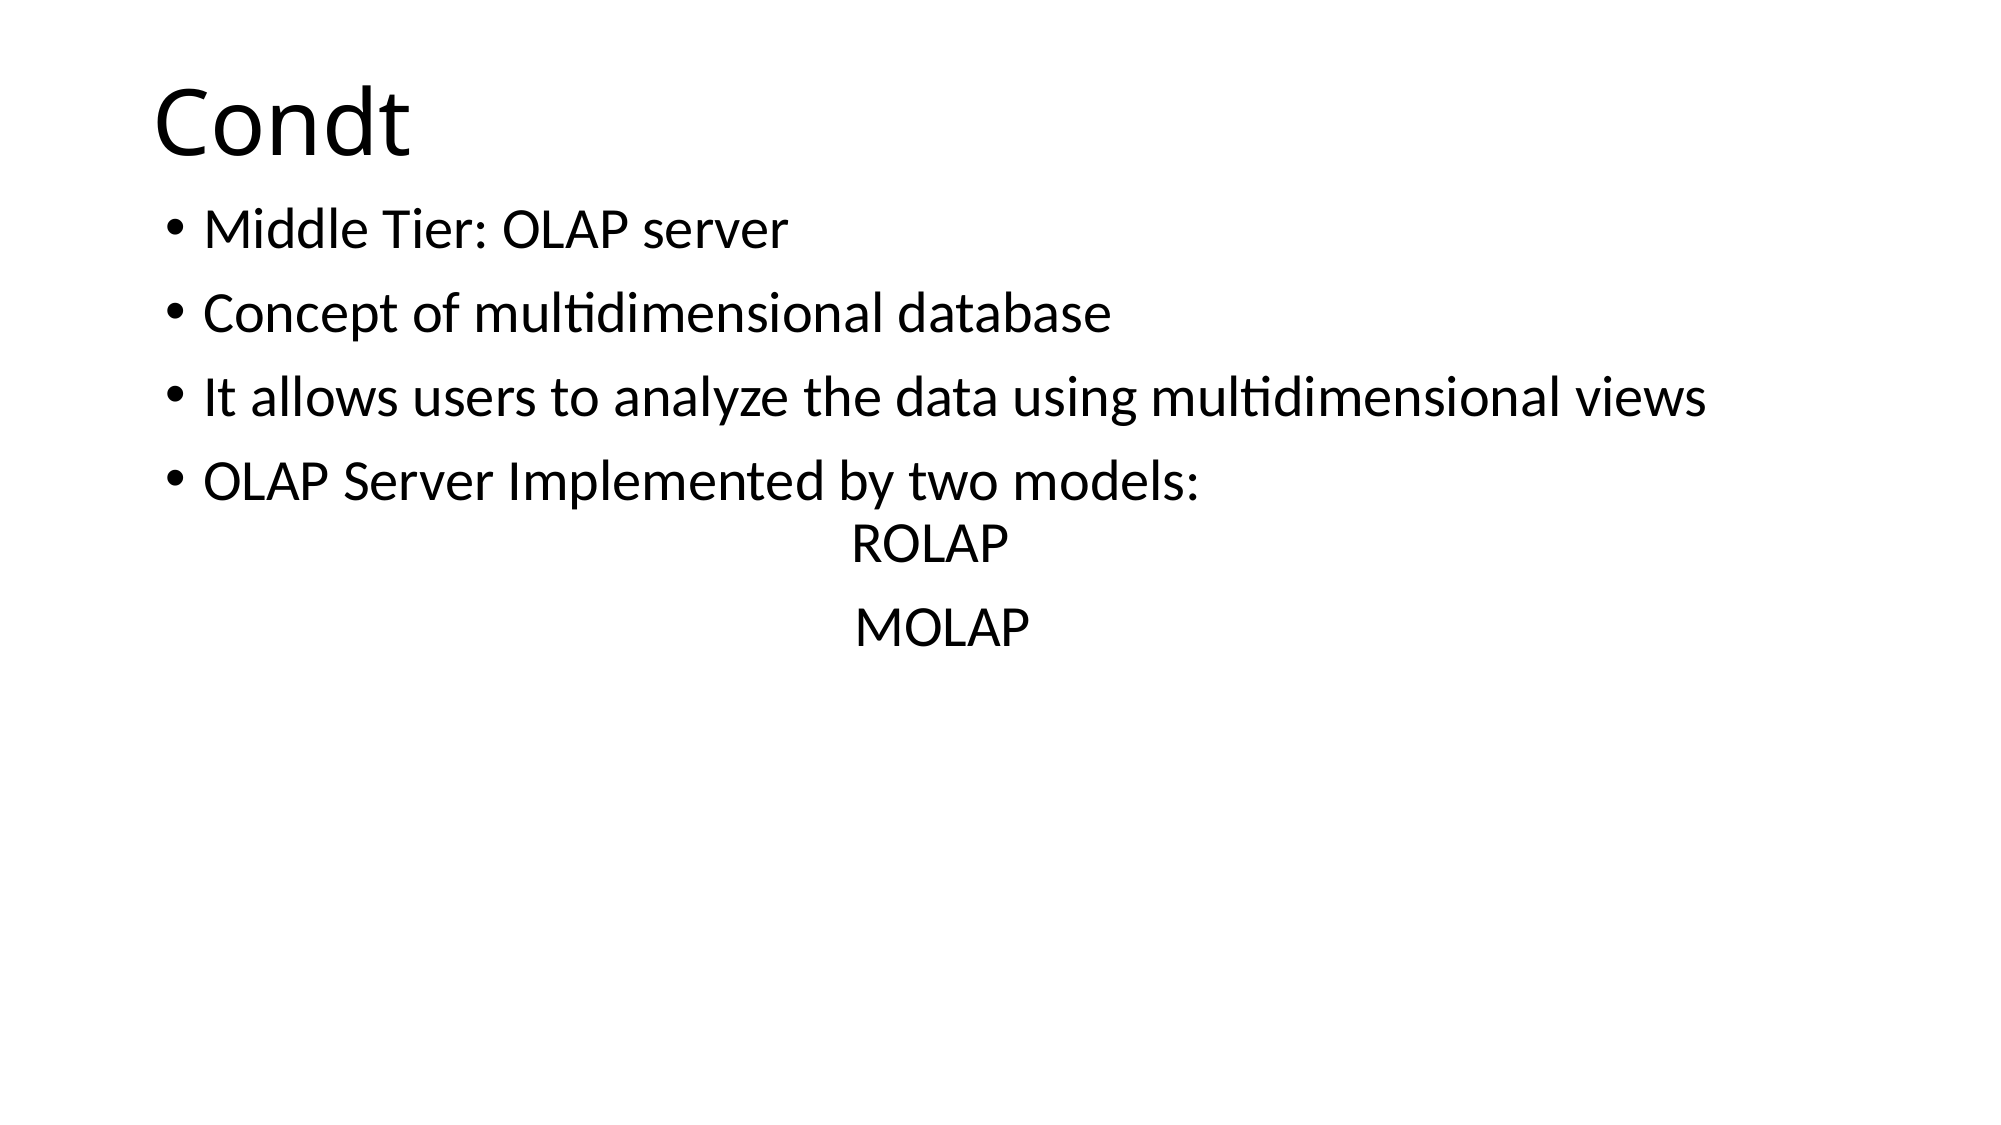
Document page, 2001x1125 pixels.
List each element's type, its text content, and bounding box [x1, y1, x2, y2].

title Condt [137, 59, 1863, 191]
list Middle Tier: OLAP server Concept of multidimensional database It allows users to analyze the data using multidimensional views OLAP Server Implemented by two models: ROLAP MOLAP [150, 190, 1876, 905]
